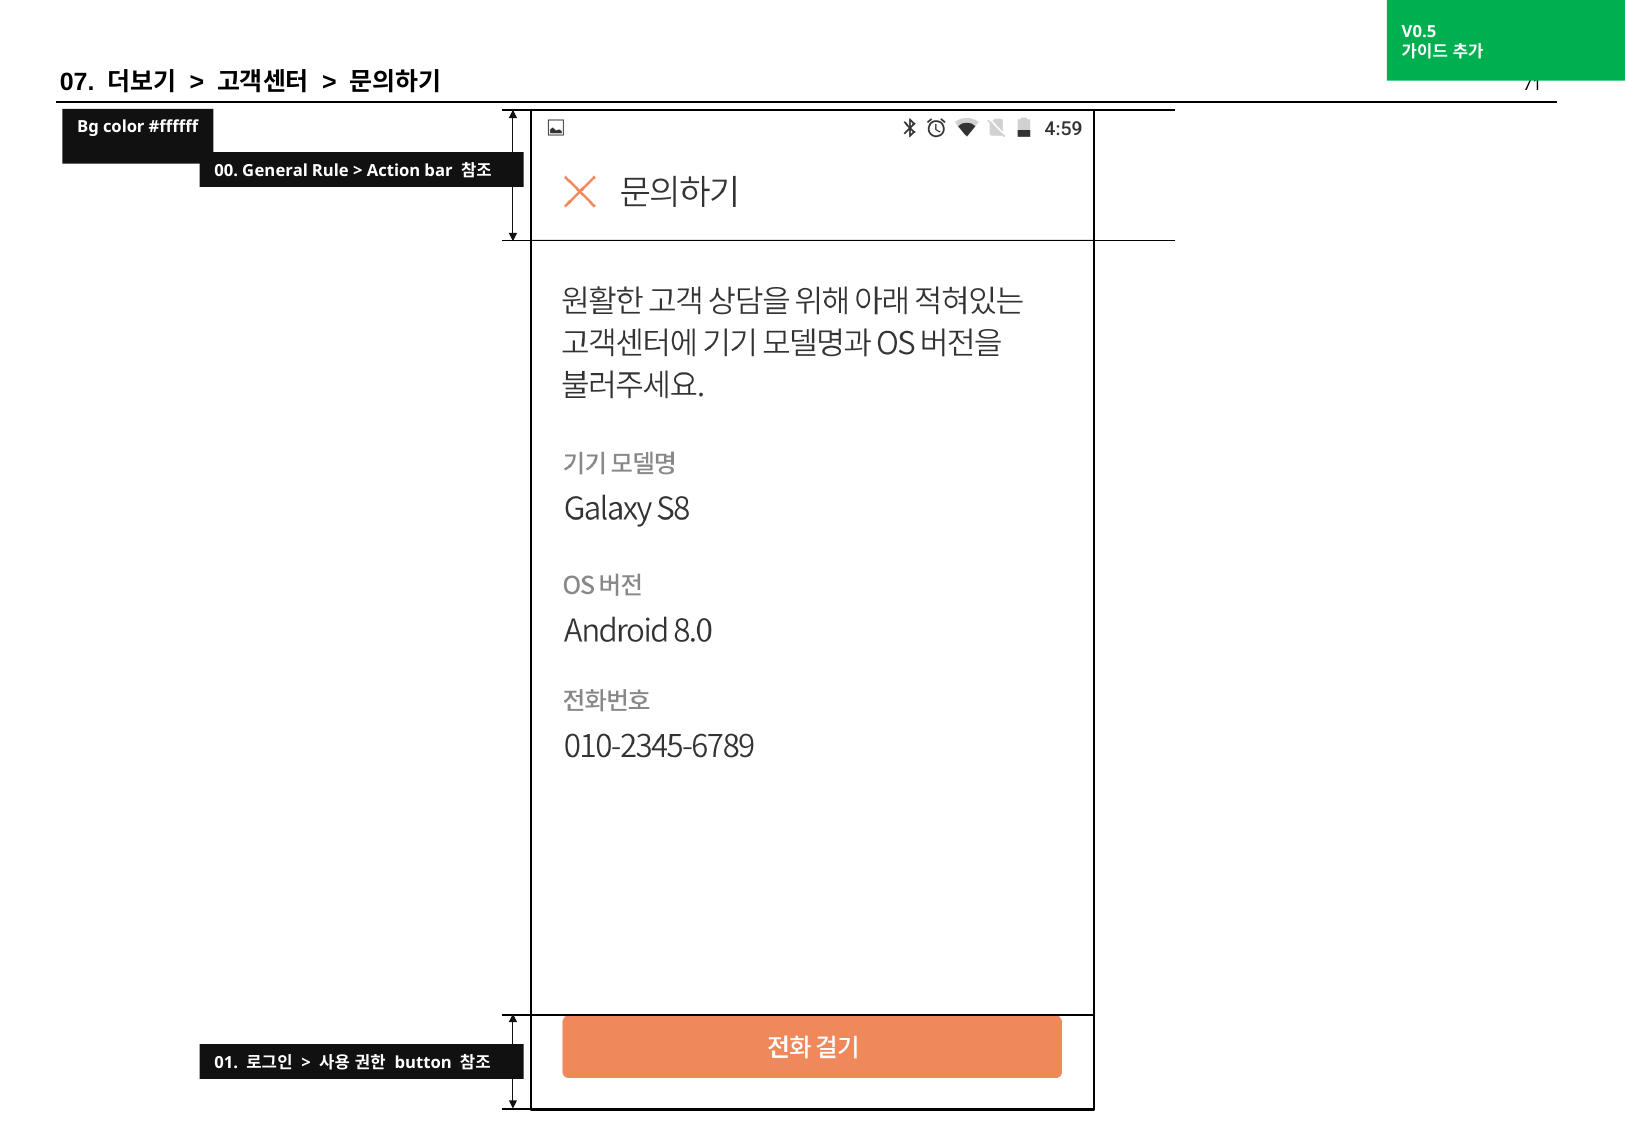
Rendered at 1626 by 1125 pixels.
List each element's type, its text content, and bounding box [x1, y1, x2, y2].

picture [531, 1016, 1094, 1108]
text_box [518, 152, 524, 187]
text_box 00. General Rule > Action bar 참조 [199, 152, 508, 187]
picture [531, 111, 1094, 240]
text_box V0.5 가이드 추가 [1385, 0, 1625, 83]
text_box Bg color #ffffff [62, 108, 214, 164]
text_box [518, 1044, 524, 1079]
picture [531, 241, 1094, 1014]
text_box 07. 더보기 > 고객센터 > 문의하기 [44, 61, 1486, 100]
text_box 01. 로그인 > 사용 권한 button 참조 [199, 1044, 508, 1079]
